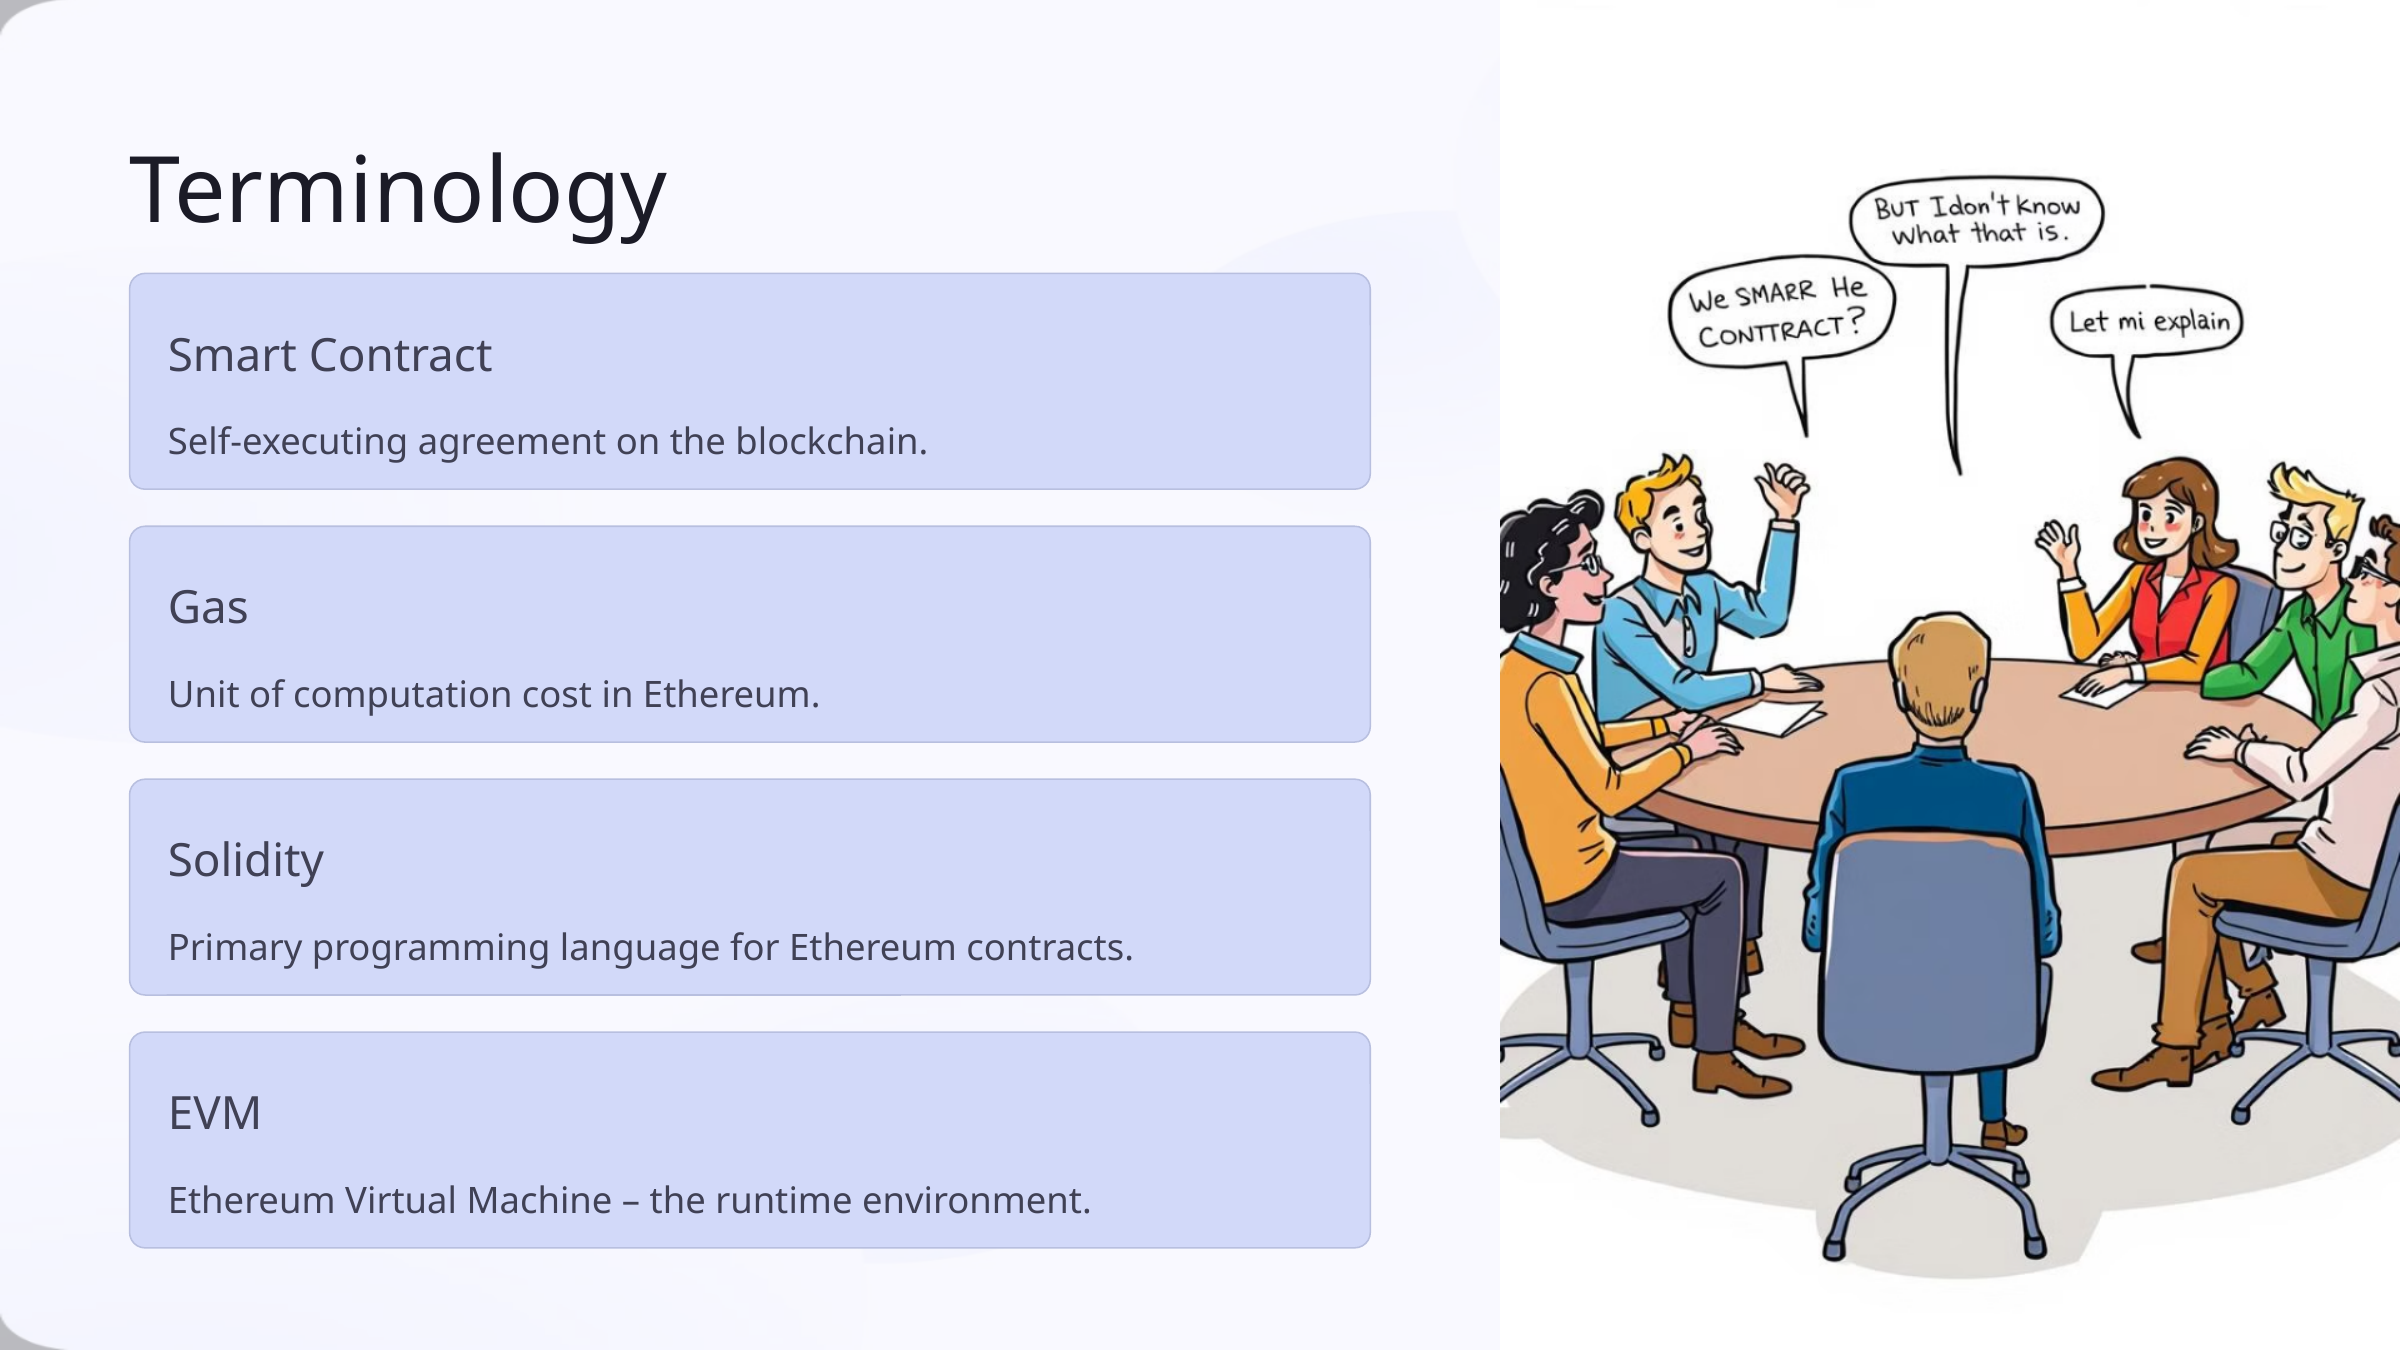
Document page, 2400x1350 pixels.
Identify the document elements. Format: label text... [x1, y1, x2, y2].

picture [1499, 0, 2400, 1350]
text_box [129, 1032, 1371, 1248]
text_box [129, 526, 1371, 743]
text_box [129, 273, 1371, 490]
text_box Unit of computation cost in Ethereum. [167, 644, 1332, 704]
text_box Gas [167, 564, 631, 623]
text_box Primary programming language for Ethereum contracts. [167, 897, 1332, 957]
text_box Solidity [167, 817, 631, 876]
text_box [129, 779, 1371, 996]
text_box Smart Contract [167, 311, 631, 370]
text_box EVM [167, 1070, 631, 1129]
text_box Self-executing agreement on the blockchain. [167, 391, 1332, 451]
text_box Terminology [129, 102, 1056, 218]
text_box Ethereum Virtual Machine – the runtime environment. [167, 1150, 1332, 1210]
